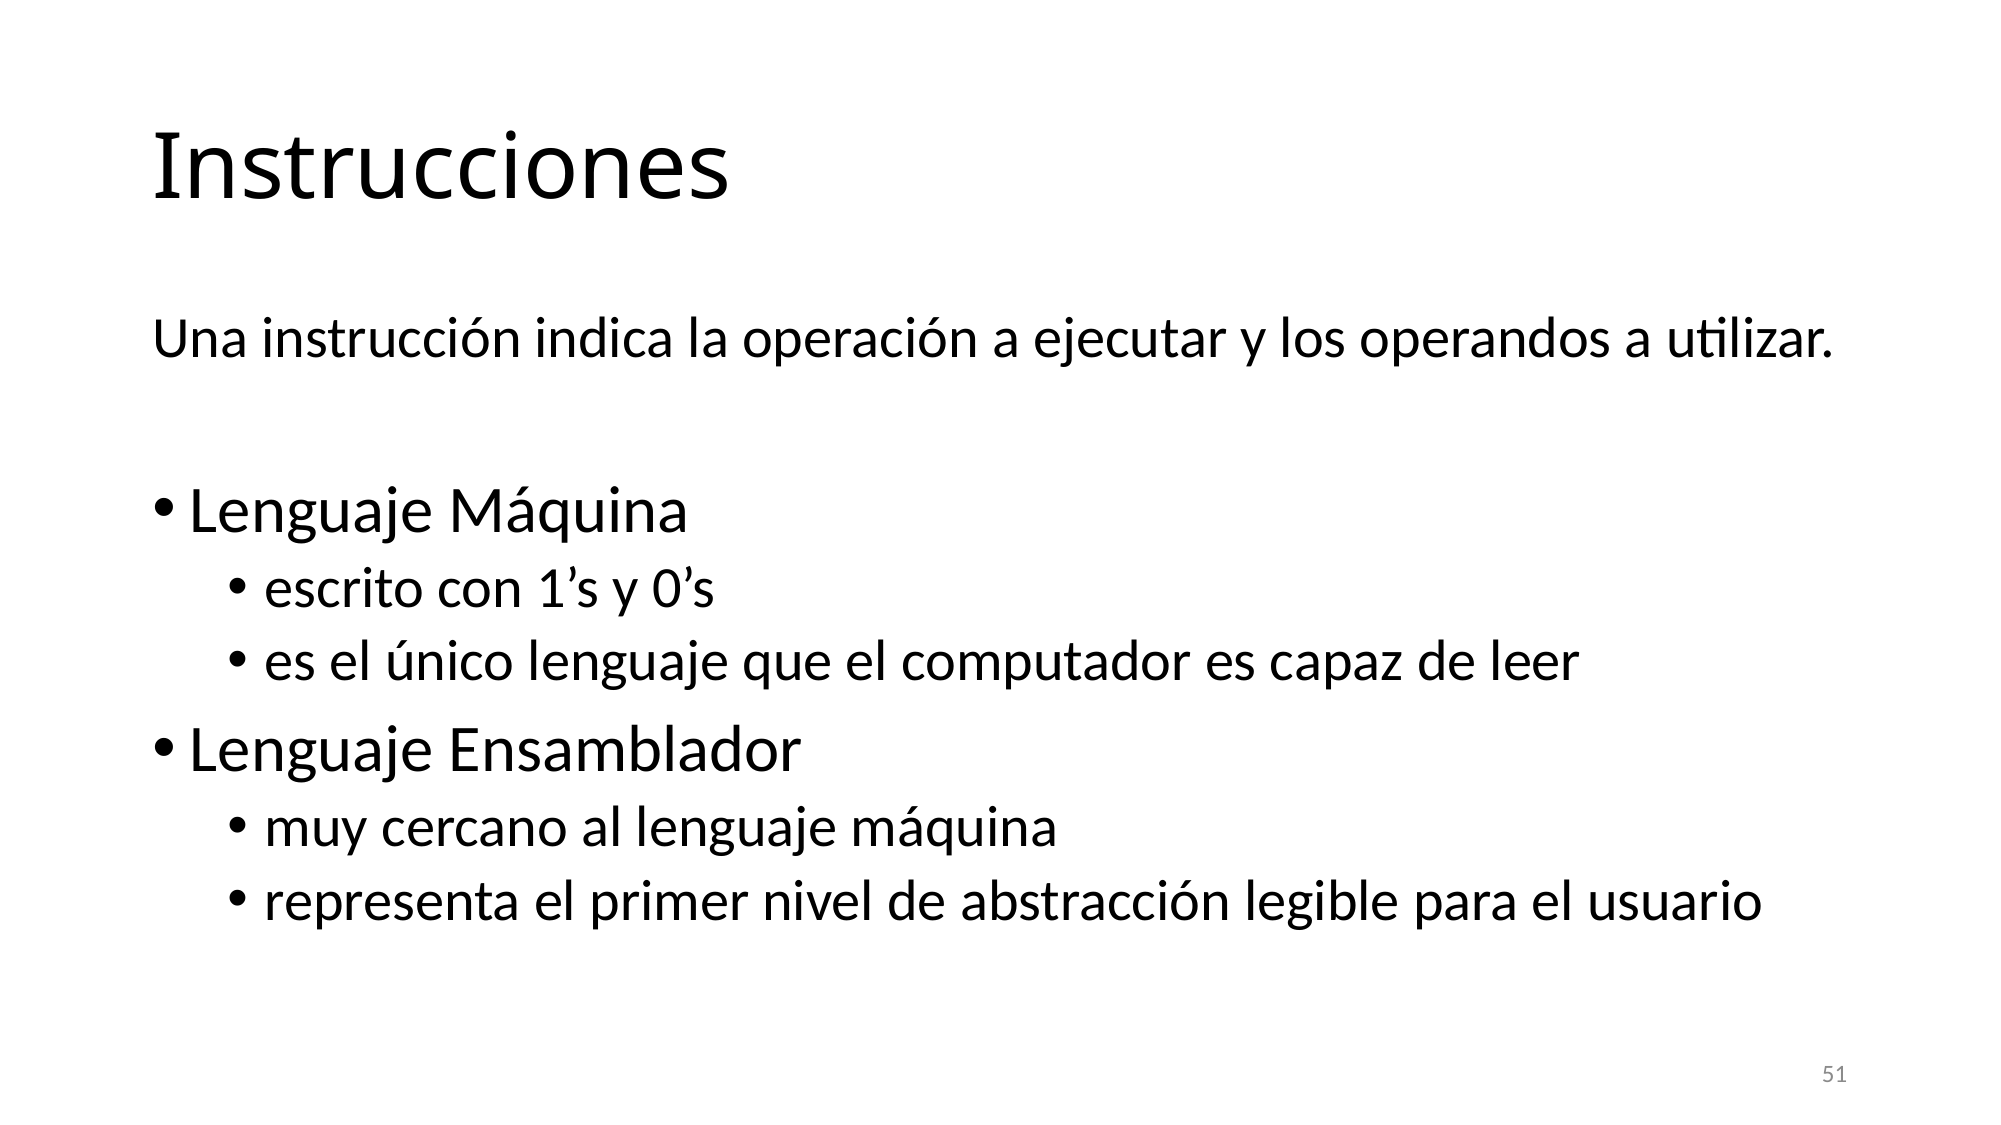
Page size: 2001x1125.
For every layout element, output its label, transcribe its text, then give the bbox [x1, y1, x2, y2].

title Instrucciones [137, 59, 1863, 278]
list Una instrucción indica la operación a ejecutar y los operandos a utilizar. Lenguaje Máquina escrito con 1’s y 0’s es el único lenguaje que el computador es capaz de leer Lenguaje Ensamblador muy cercano al lenguaje máquina representa el primer nivel de abstracción legible para el usuario [137, 299, 1863, 1014]
slide_number 51 [1412, 1042, 1863, 1103]
